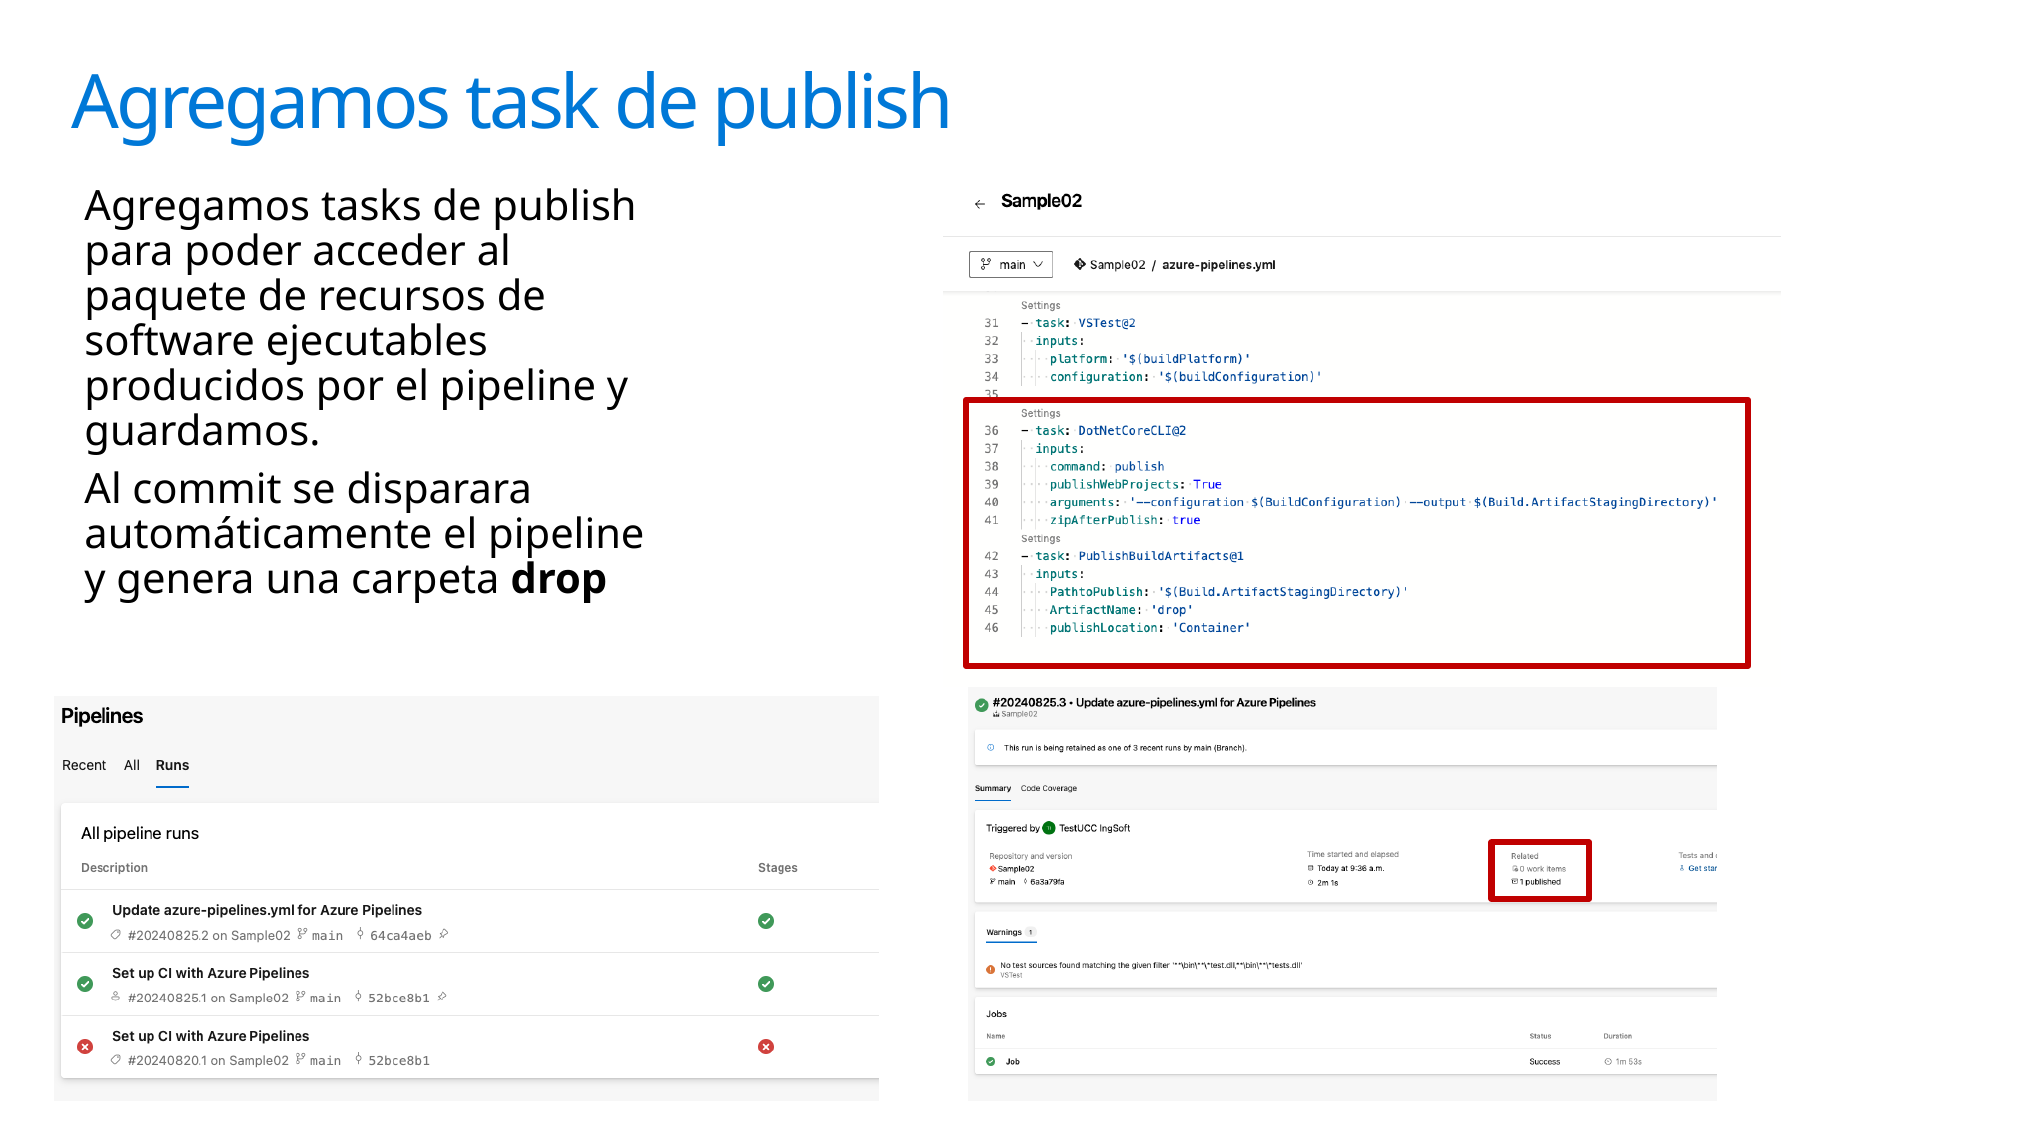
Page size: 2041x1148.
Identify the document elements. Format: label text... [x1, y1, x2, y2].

picture [54, 696, 880, 1102]
text_box Agregamos tasks de publish para poder acceder al paquete de recursos de software ejecutables producidos por el pipeline y guardamos. Al commit se disparara automáticamente el pipeline y genera una carpeta drop [54, 160, 679, 627]
picture [942, 173, 1781, 1102]
text_box Agregamos task de publish [71, 37, 2003, 161]
